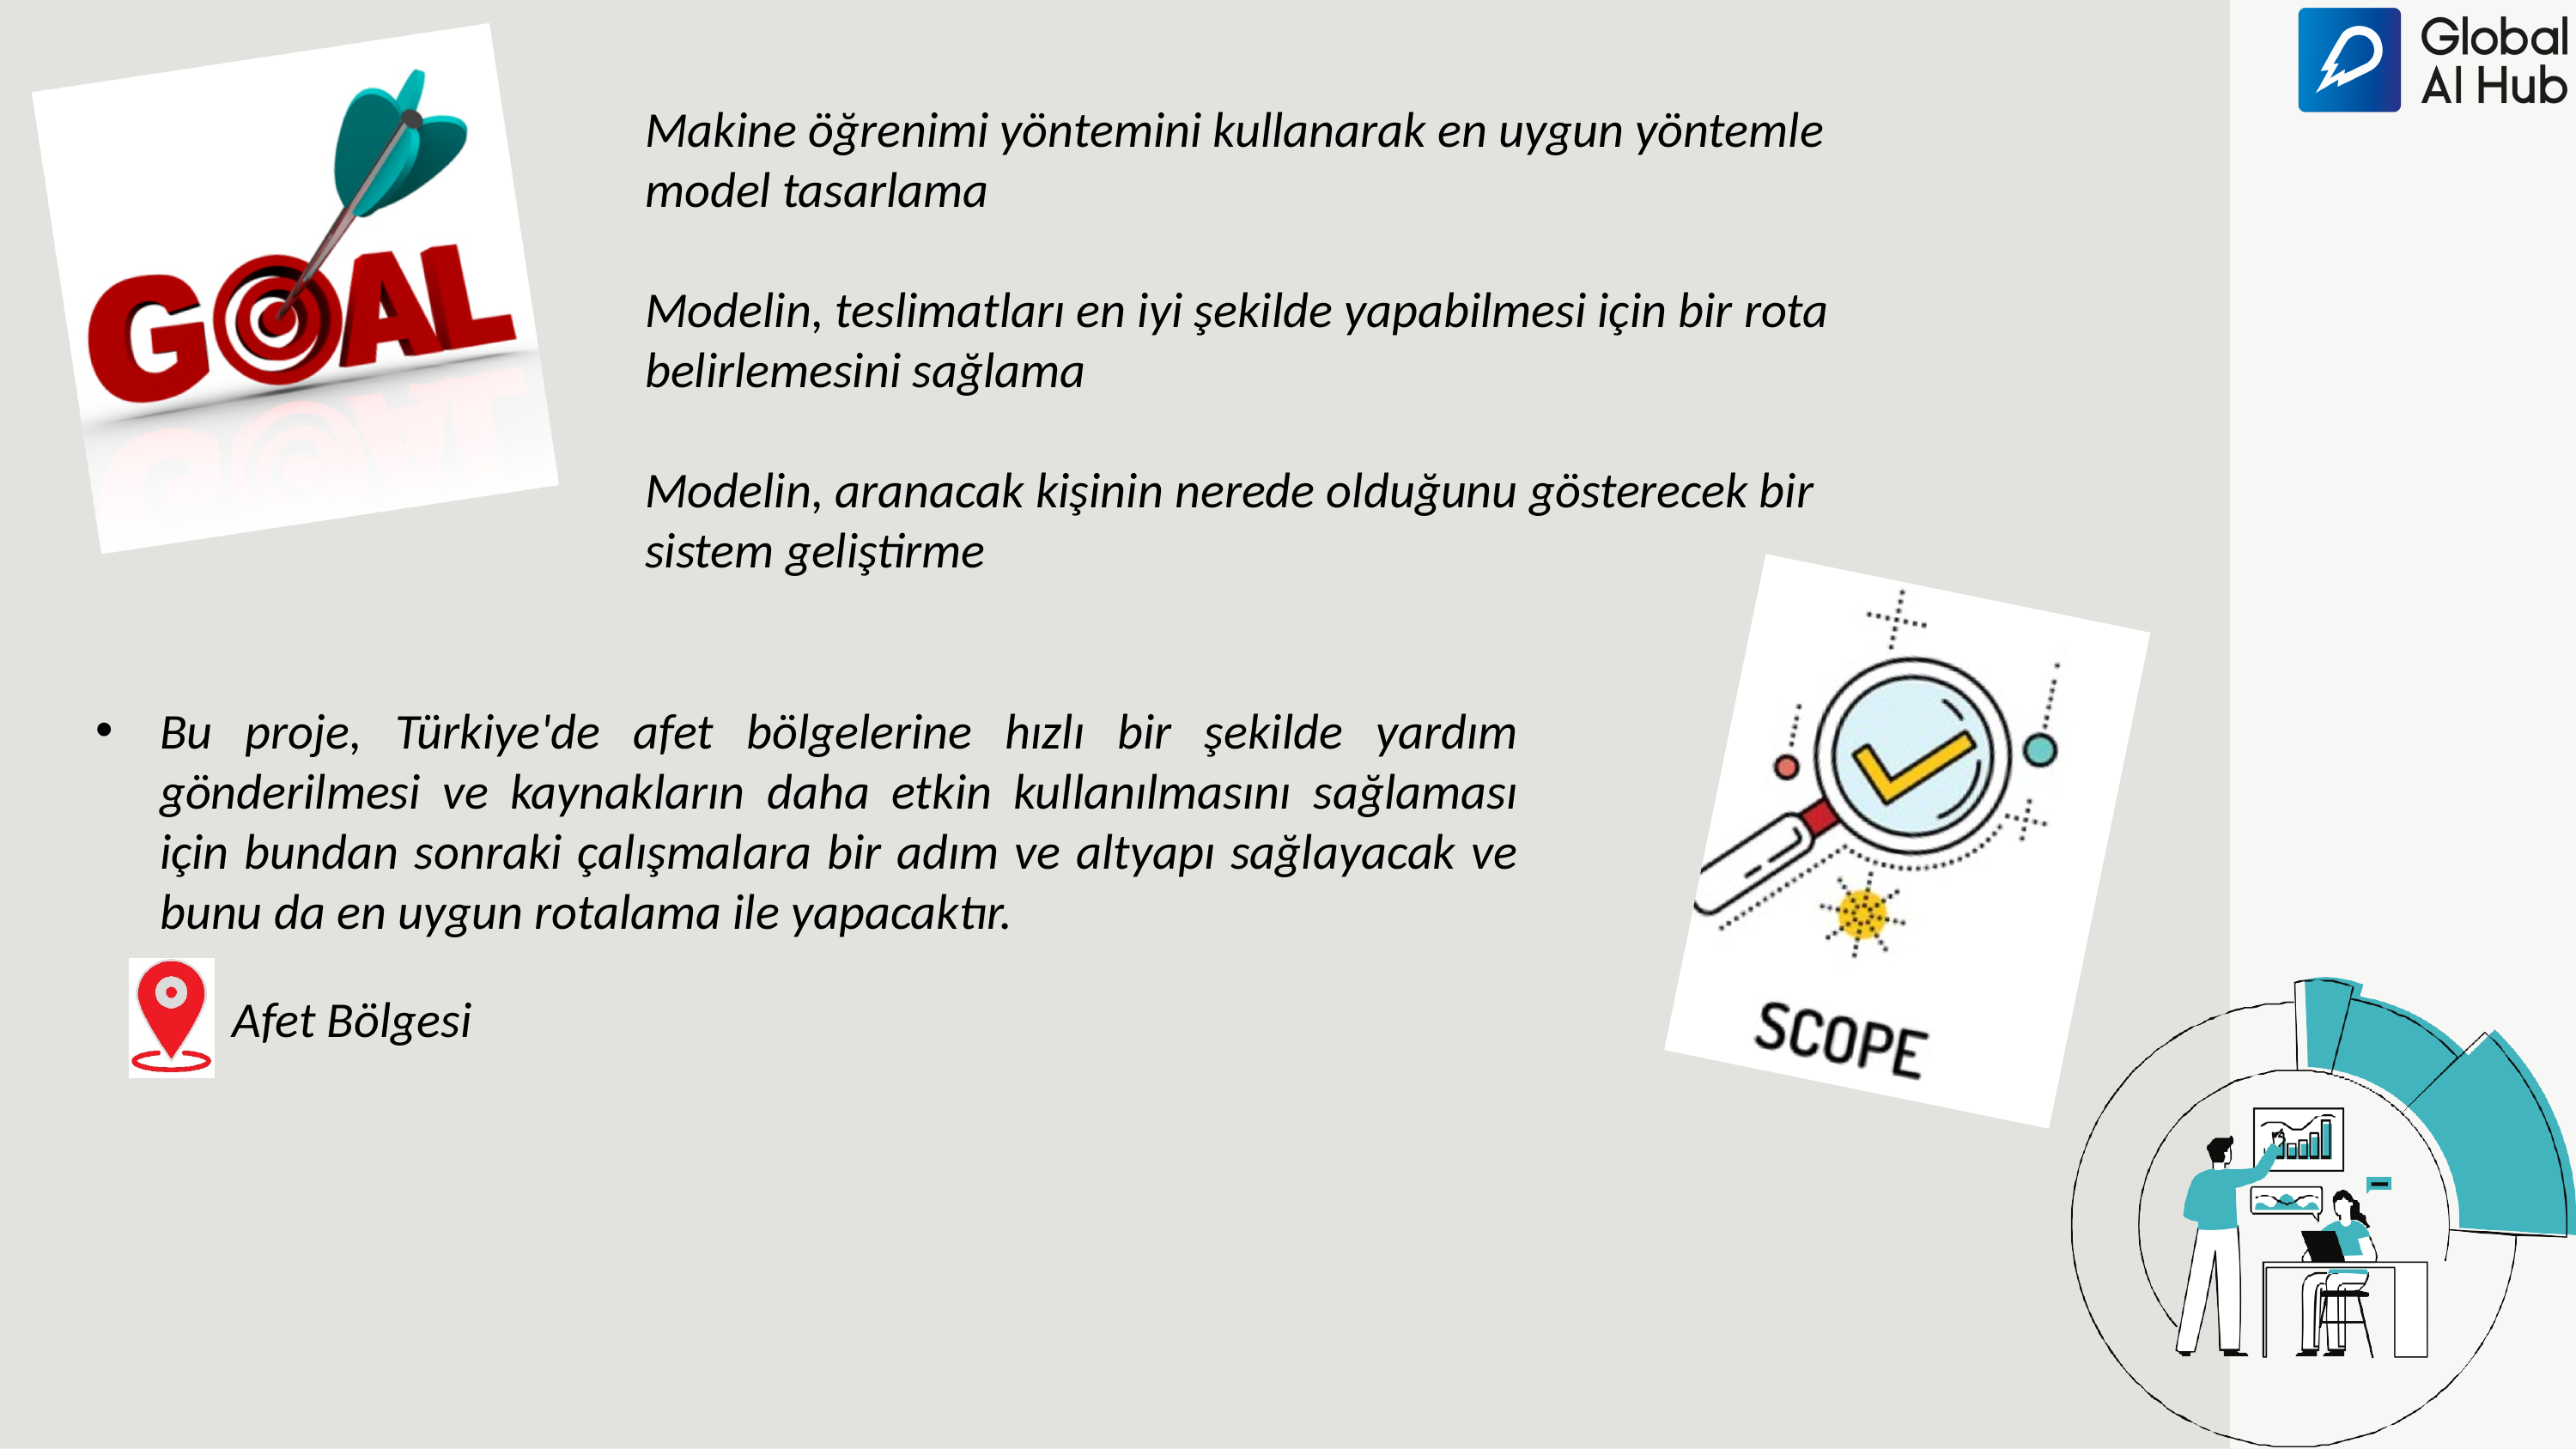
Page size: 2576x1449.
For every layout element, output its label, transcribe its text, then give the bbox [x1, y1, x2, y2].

picture [2289, 0, 2576, 119]
picture [128, 957, 216, 1078]
picture [1664, 554, 2151, 1129]
picture [33, 24, 558, 553]
text_box Makine öğrenimi yöntemini kullanarak en uygun yöntemle model tasarlama Modelin, teslimatları en iyi şekilde yapabilmesi için bir rota belirlemesini sağlama Modelin, aranacak kişinin nerede olduğunu gösterecek bir sistem geliştirme [632, 91, 1944, 585]
text_box [2229, 0, 2576, 977]
text_box Bu proje, Türkiye'de afet bölgelerine hızlı bir şekilde yardım gönderilmesi ve kaynakların daha etkin kullanılmasını sağlaması için bundan sonraki çalışmalara bir adım ve altyapı sağlayacak ve bunu da en uygun rotalama ile yapacaktır. [82, 693, 1531, 946]
text_box Afet Bölgesi [219, 981, 507, 1054]
text_box [2070, 977, 2576, 1447]
